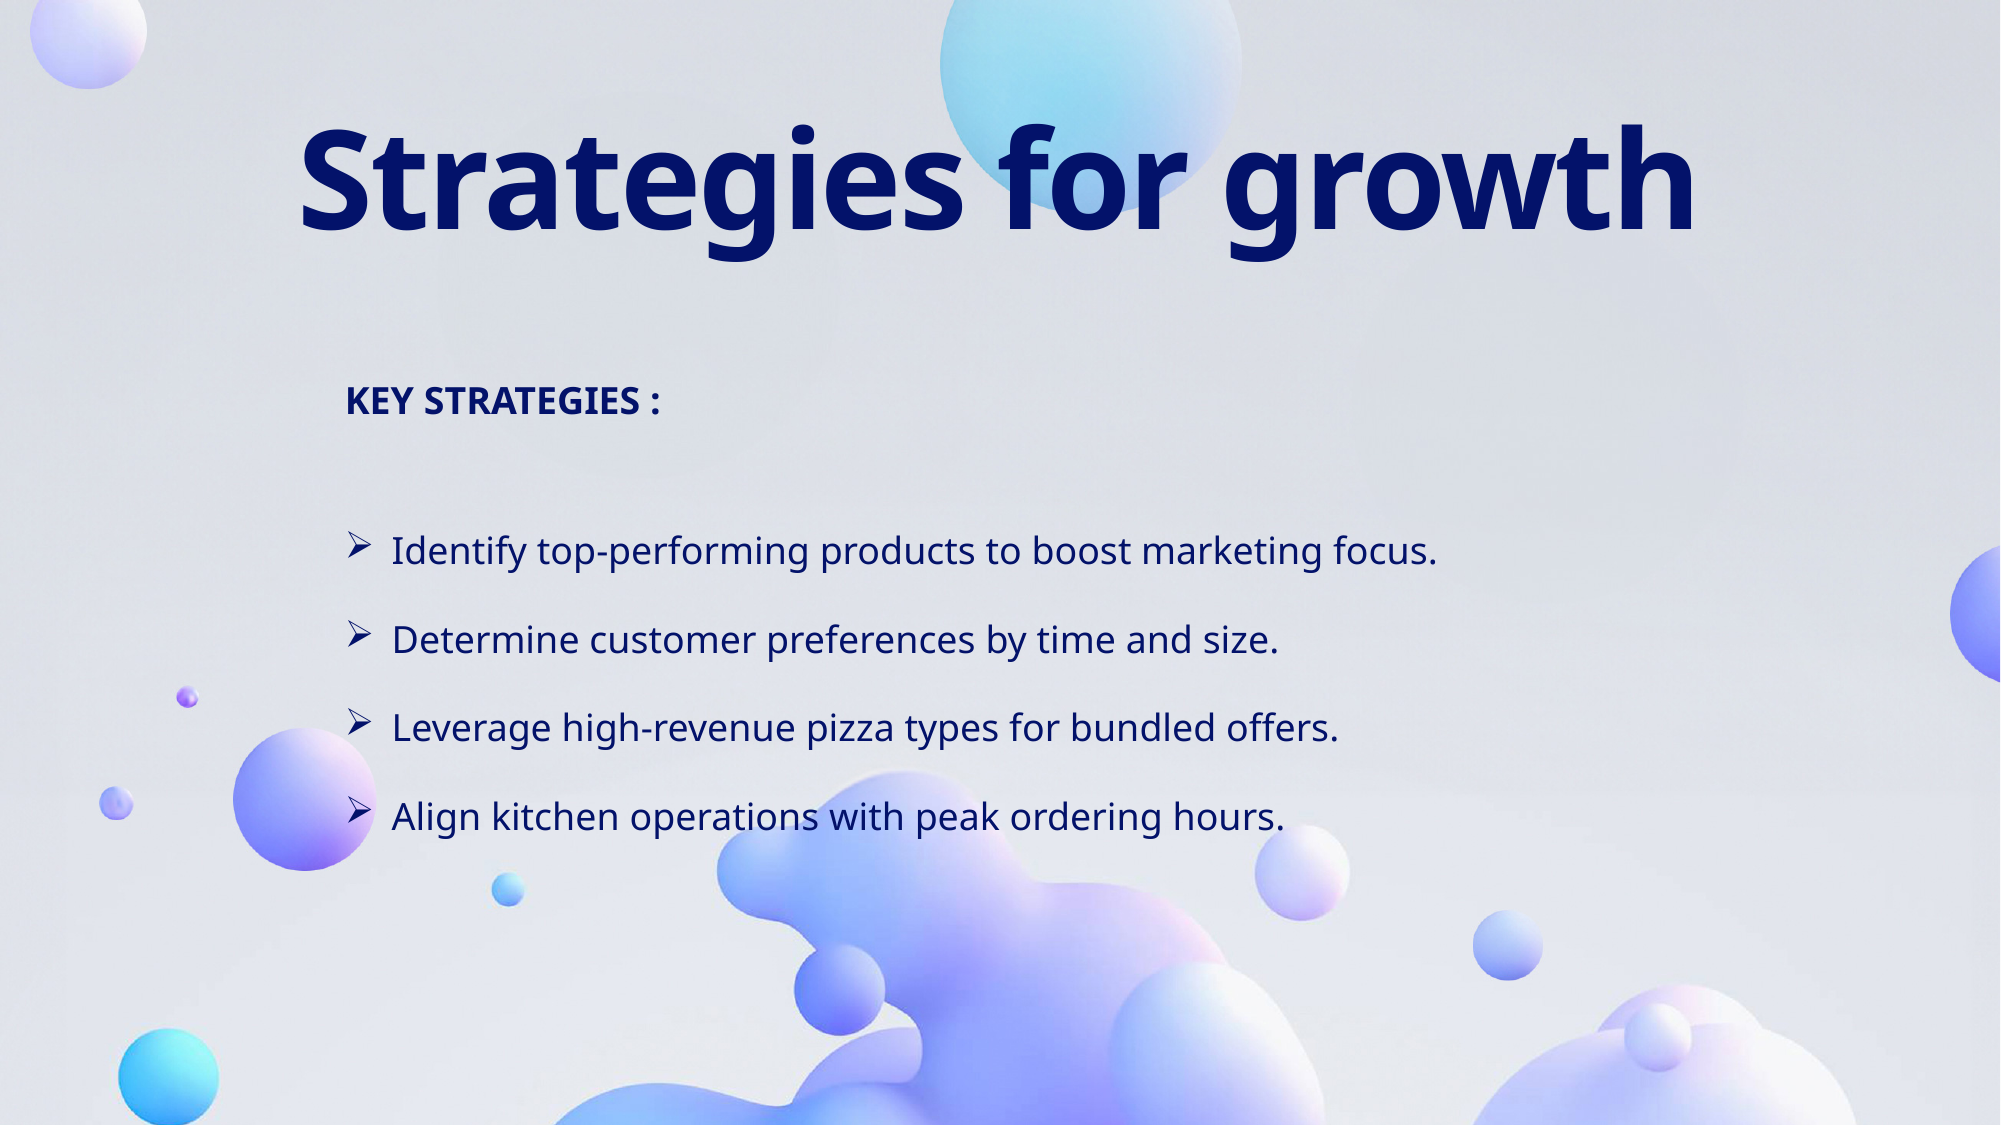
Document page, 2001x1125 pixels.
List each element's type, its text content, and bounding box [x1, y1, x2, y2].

title Strategies for growth [142, 101, 1858, 267]
subtitle Key Strategies : Identify top-performing products to boost marketing focus. Determine customer preferences by time and size. Leverage high-revenue pizza types for bundled offers. Align kitchen operations with peak ordering hours. [329, 375, 1671, 995]
picture [0, 0, 2001, 1125]
